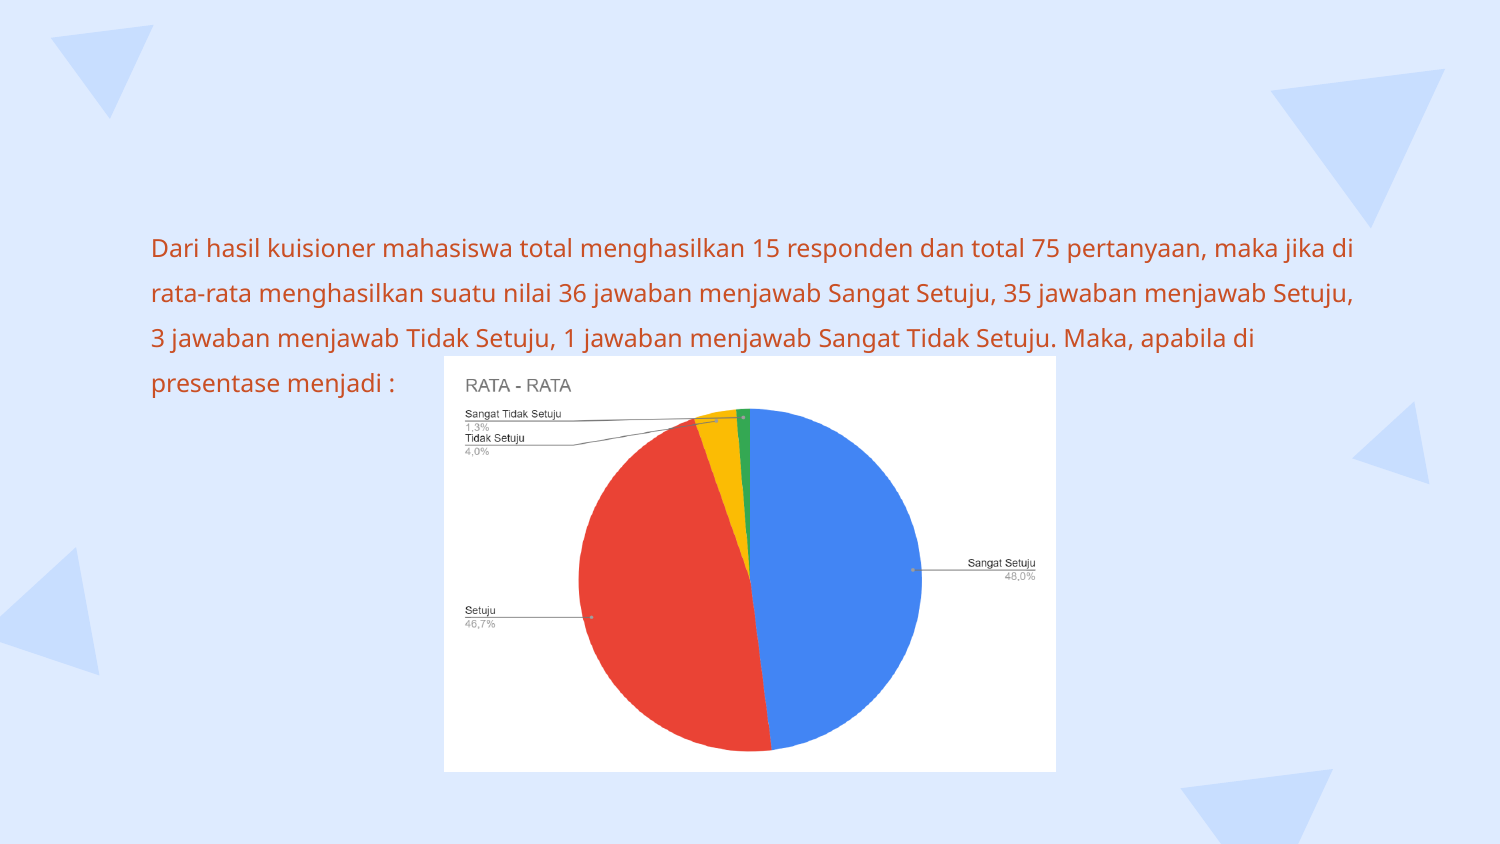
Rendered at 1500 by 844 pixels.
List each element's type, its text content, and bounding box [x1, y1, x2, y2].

list Dari hasil kuisioner mahasiswa total menghasilkan 15 responden dan total 75 pertanyaan, maka jika di rata-rata menghasilkan suatu nilai 36 jawaban menjawab Sangat Setuju, 35 jawaban menjawab Setuju, 3 jawaban menjawab Tidak Setuju, 1 jawaban menjawab Sangat Tidak Setuju. Maka, apabila di presentase menjadi : [116, 203, 1383, 756]
picture [444, 356, 1056, 772]
